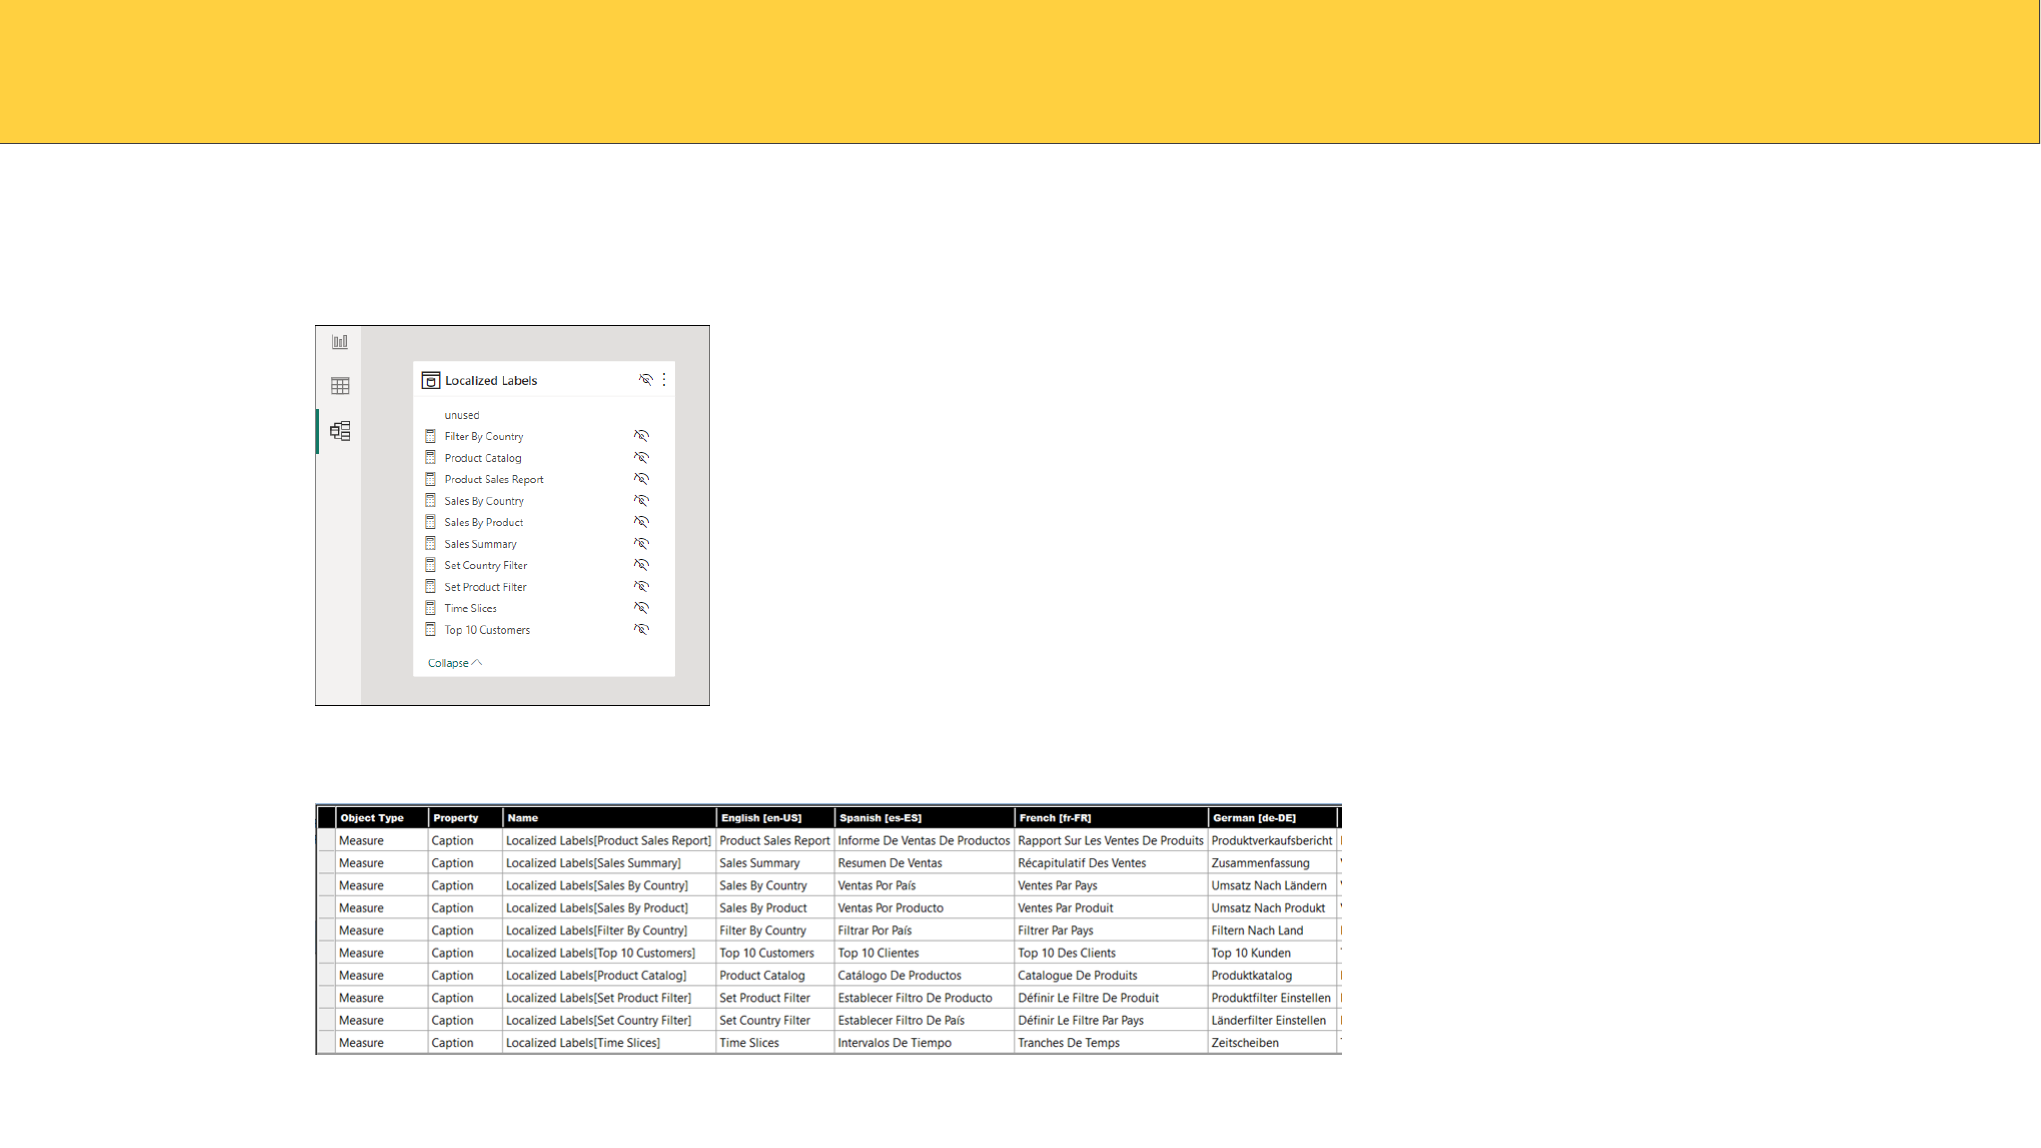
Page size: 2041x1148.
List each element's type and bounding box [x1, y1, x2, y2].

picture [314, 803, 1342, 1056]
picture [306, 319, 718, 712]
